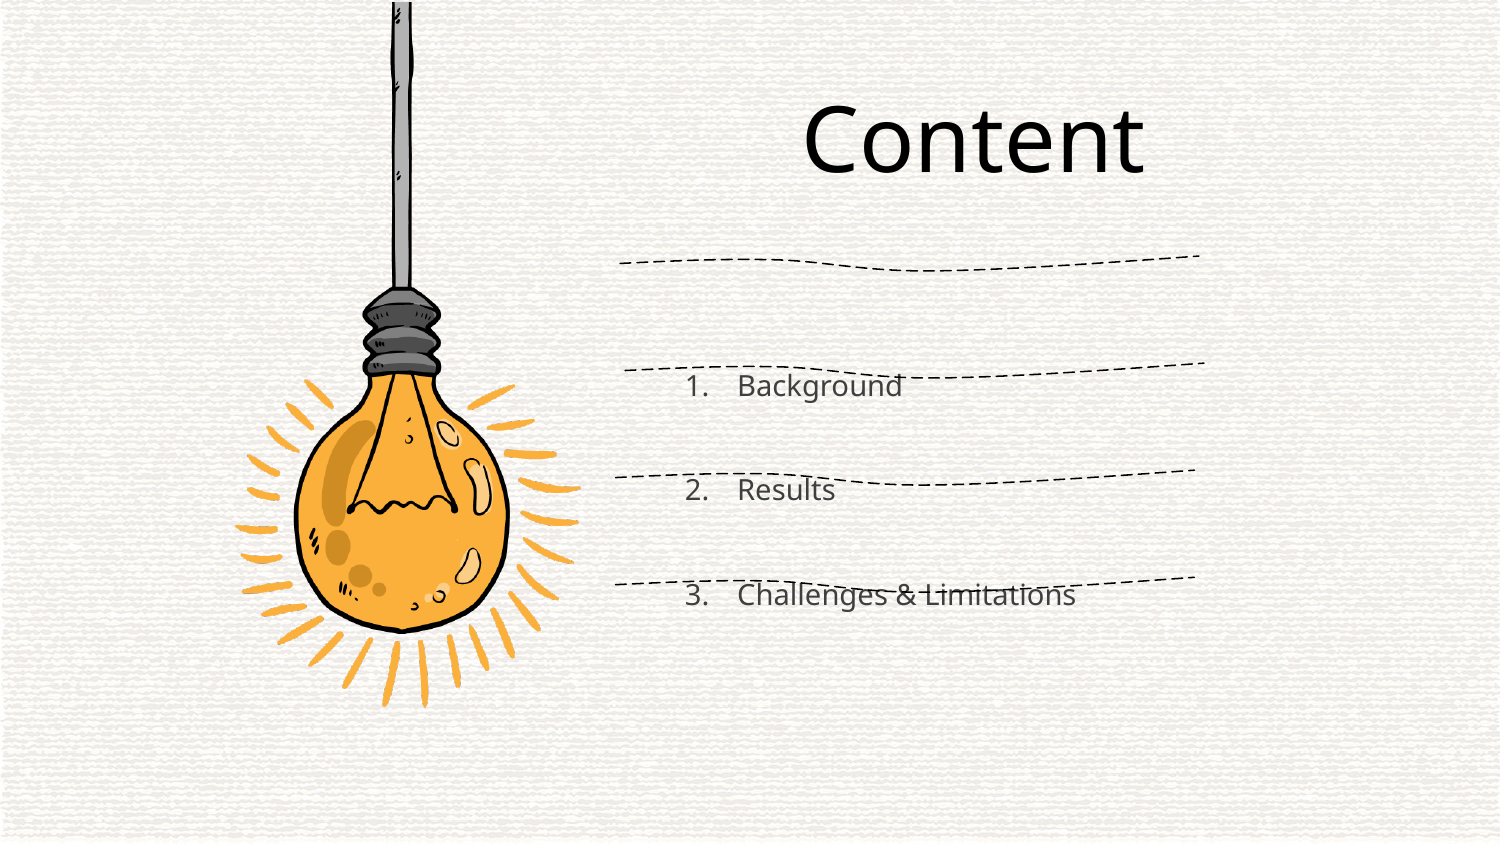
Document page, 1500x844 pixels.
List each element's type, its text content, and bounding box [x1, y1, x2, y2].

text_box Background Results Challenges & Limitations [647, 289, 1215, 829]
text_box [620, 256, 1199, 271]
text_box Content [786, 73, 1215, 199]
text_box [615, 470, 1195, 486]
text_box [625, 363, 1205, 378]
picture [0, 0, 1500, 844]
text_box [615, 577, 1195, 593]
